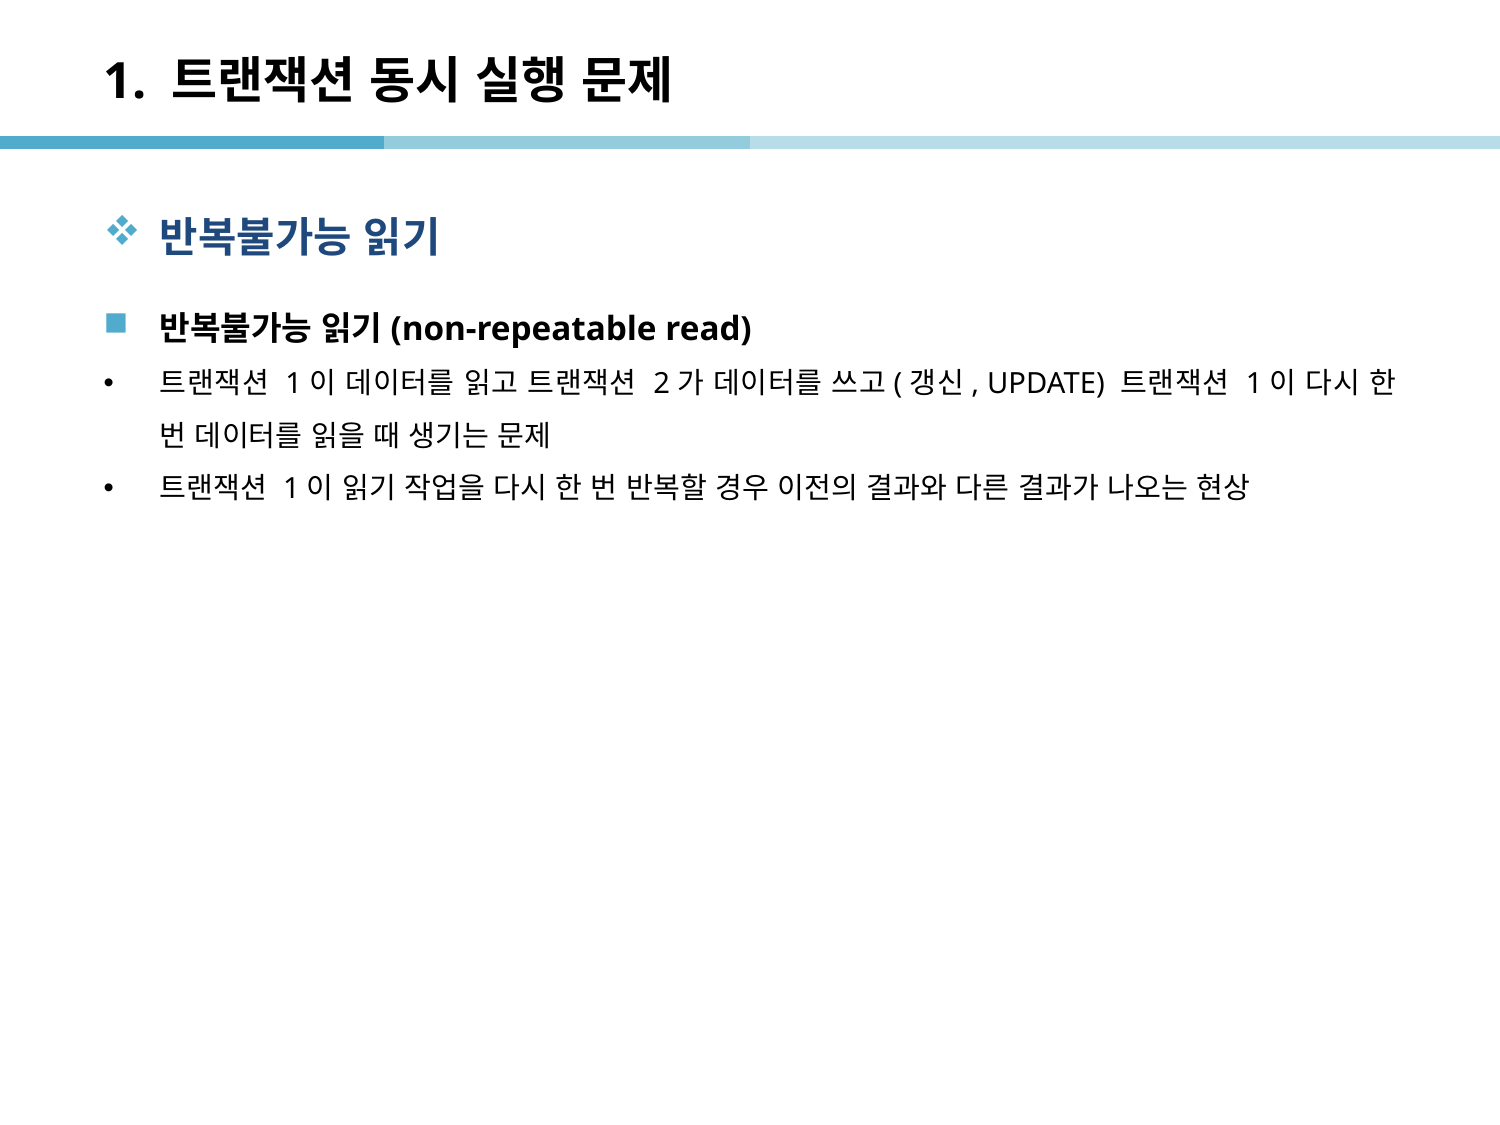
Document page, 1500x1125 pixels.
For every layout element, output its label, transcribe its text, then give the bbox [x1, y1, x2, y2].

title 1. 트랜잭션 동시 실행 문제 [88, 32, 1330, 124]
list 반복불가능 읽기(non-repeatable read) 트랜잭션 1이 데이터를 읽고 트랜잭션 2가 데이터를 쓰고(갱신, UPDATE) 트랜잭션 1이 다시 한 번 데이터를 읽을 때 생기는 문제 트랜잭션 1이 읽기 작업을 다시 한 번 반복할 경우 이전의 결과와 다른 결과가 나오는 현상 [88, 279, 1412, 1024]
text_box 반복불가능 읽기 [88, 178, 1412, 256]
